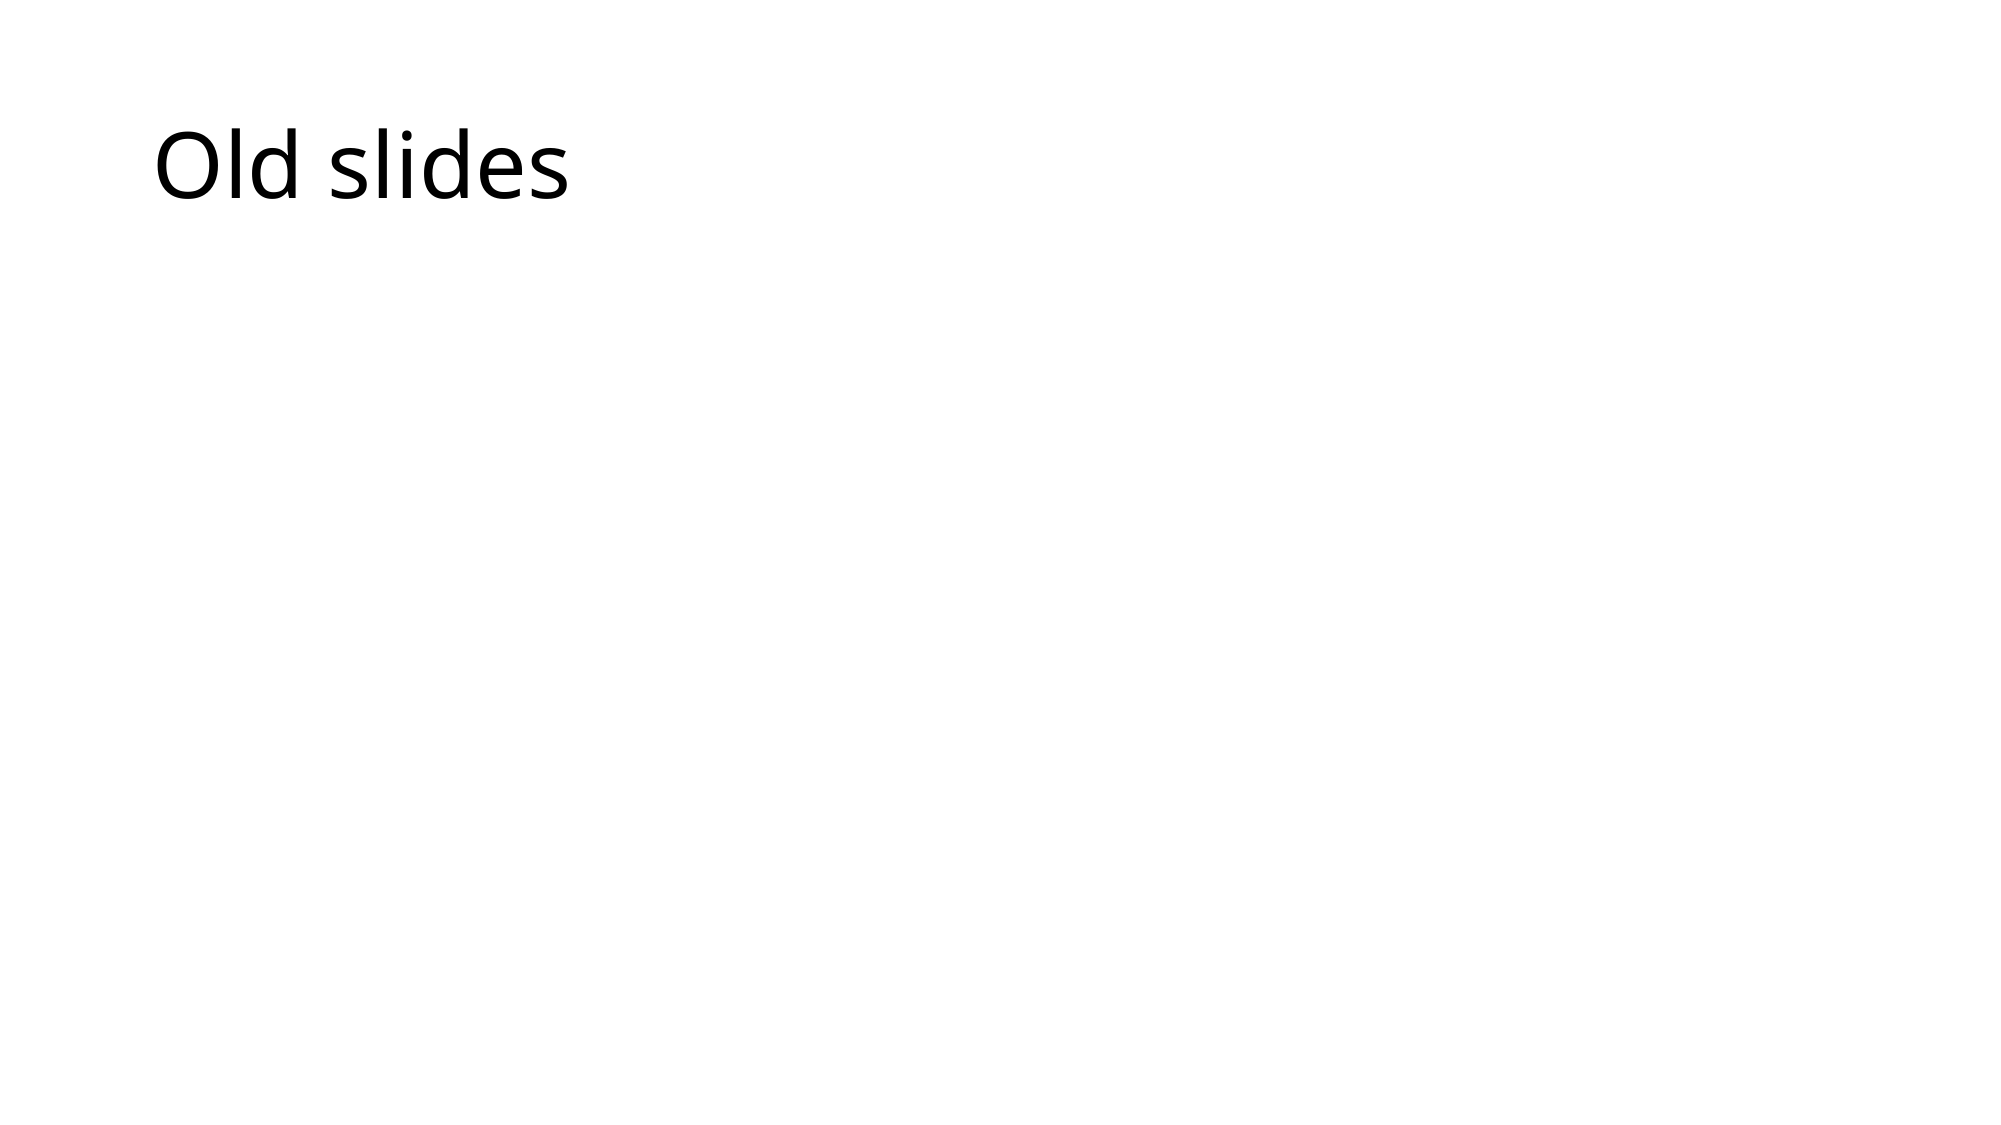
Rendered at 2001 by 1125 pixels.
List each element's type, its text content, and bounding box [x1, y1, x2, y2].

title Old slides [137, 59, 1863, 278]
